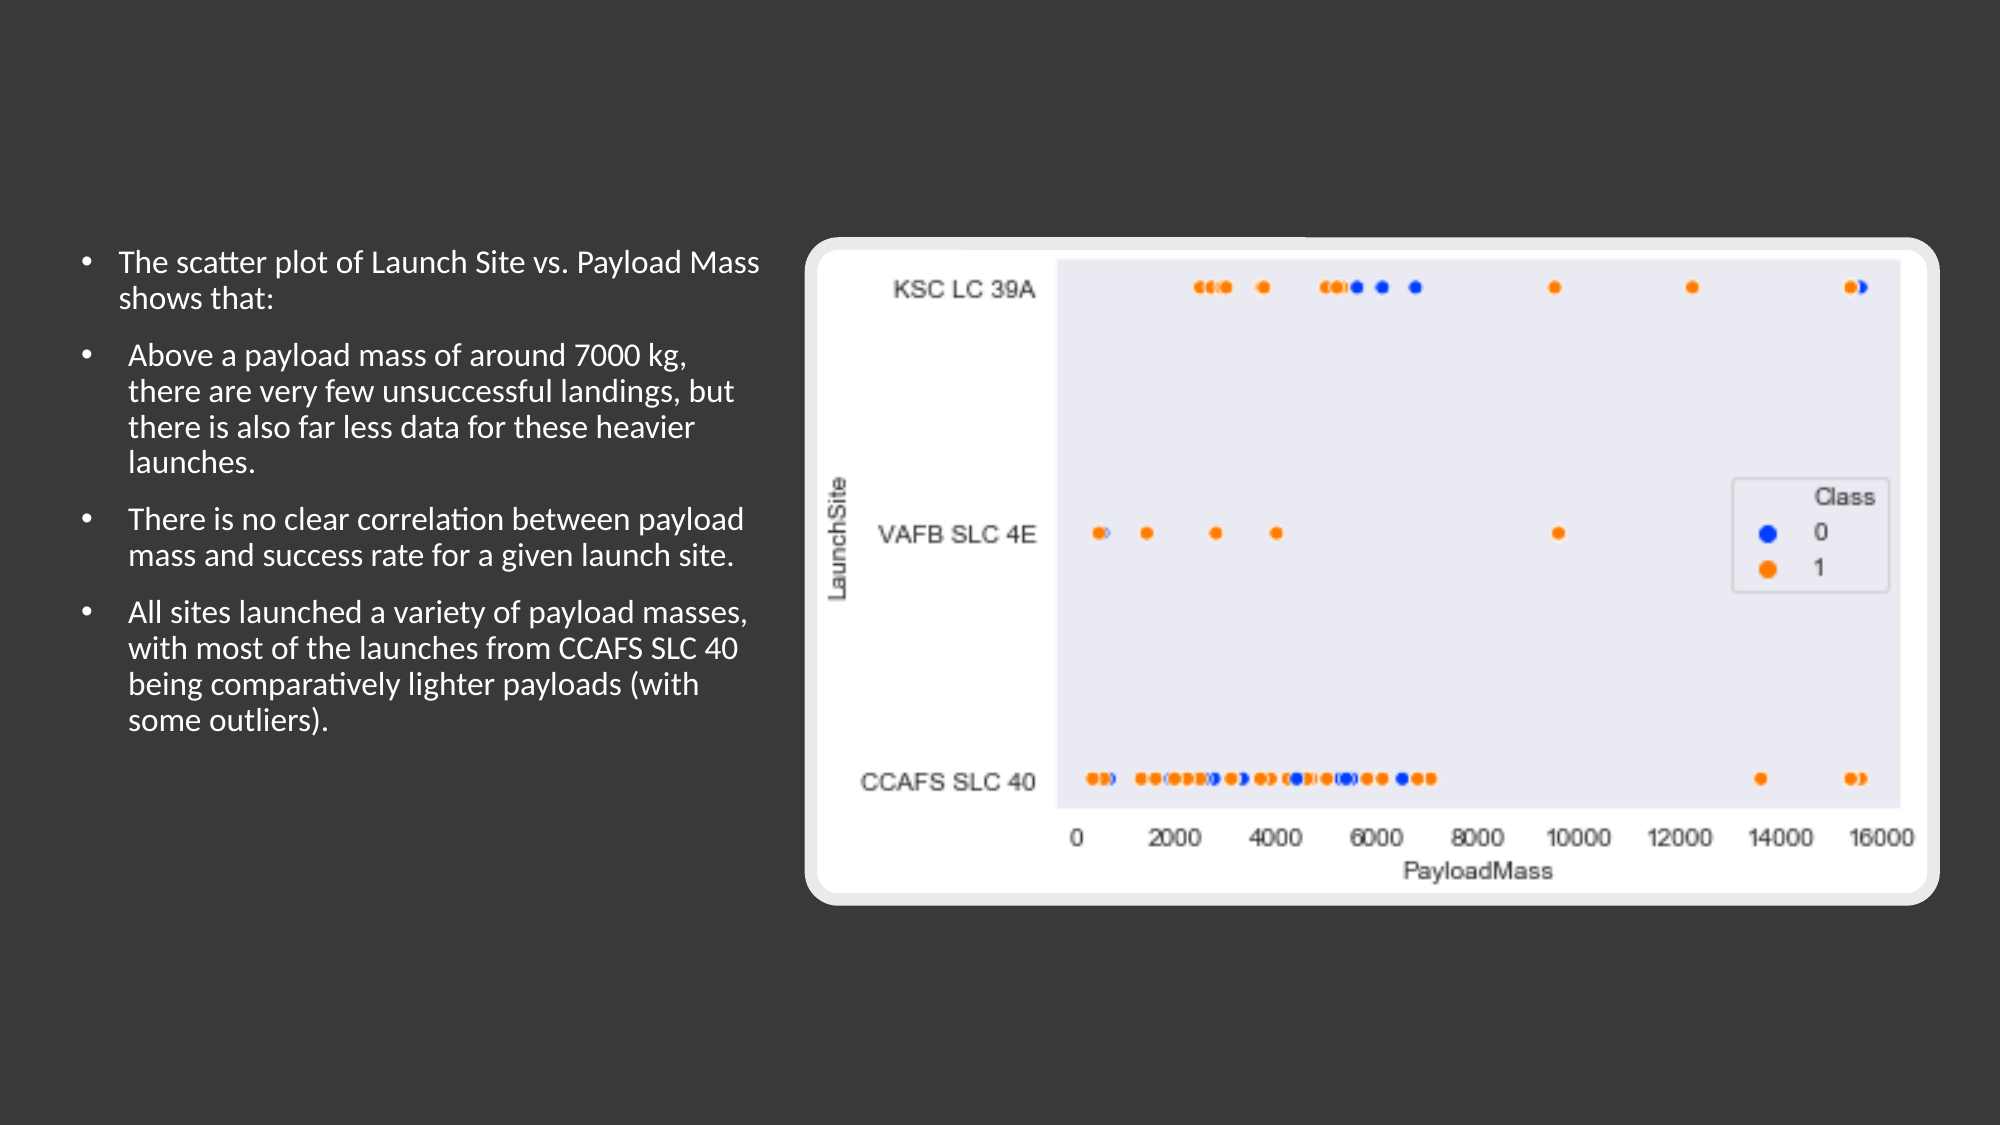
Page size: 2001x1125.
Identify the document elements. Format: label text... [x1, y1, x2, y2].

picture [810, 243, 1934, 900]
list The scatter plot of Launch Site vs. Payload Mass shows that: Above a payload mass of around 7000 kg, there are very few unsuccessful landings, but there is also far less data for these heavier launches. There is no clear correlation between payload mass and success rate for a given launch site. All sites launched a variety of payload masses, with most of the launches from CCAFS SLC 40 being comparatively lighter payloads (with some outliers). [66, 237, 776, 1050]
